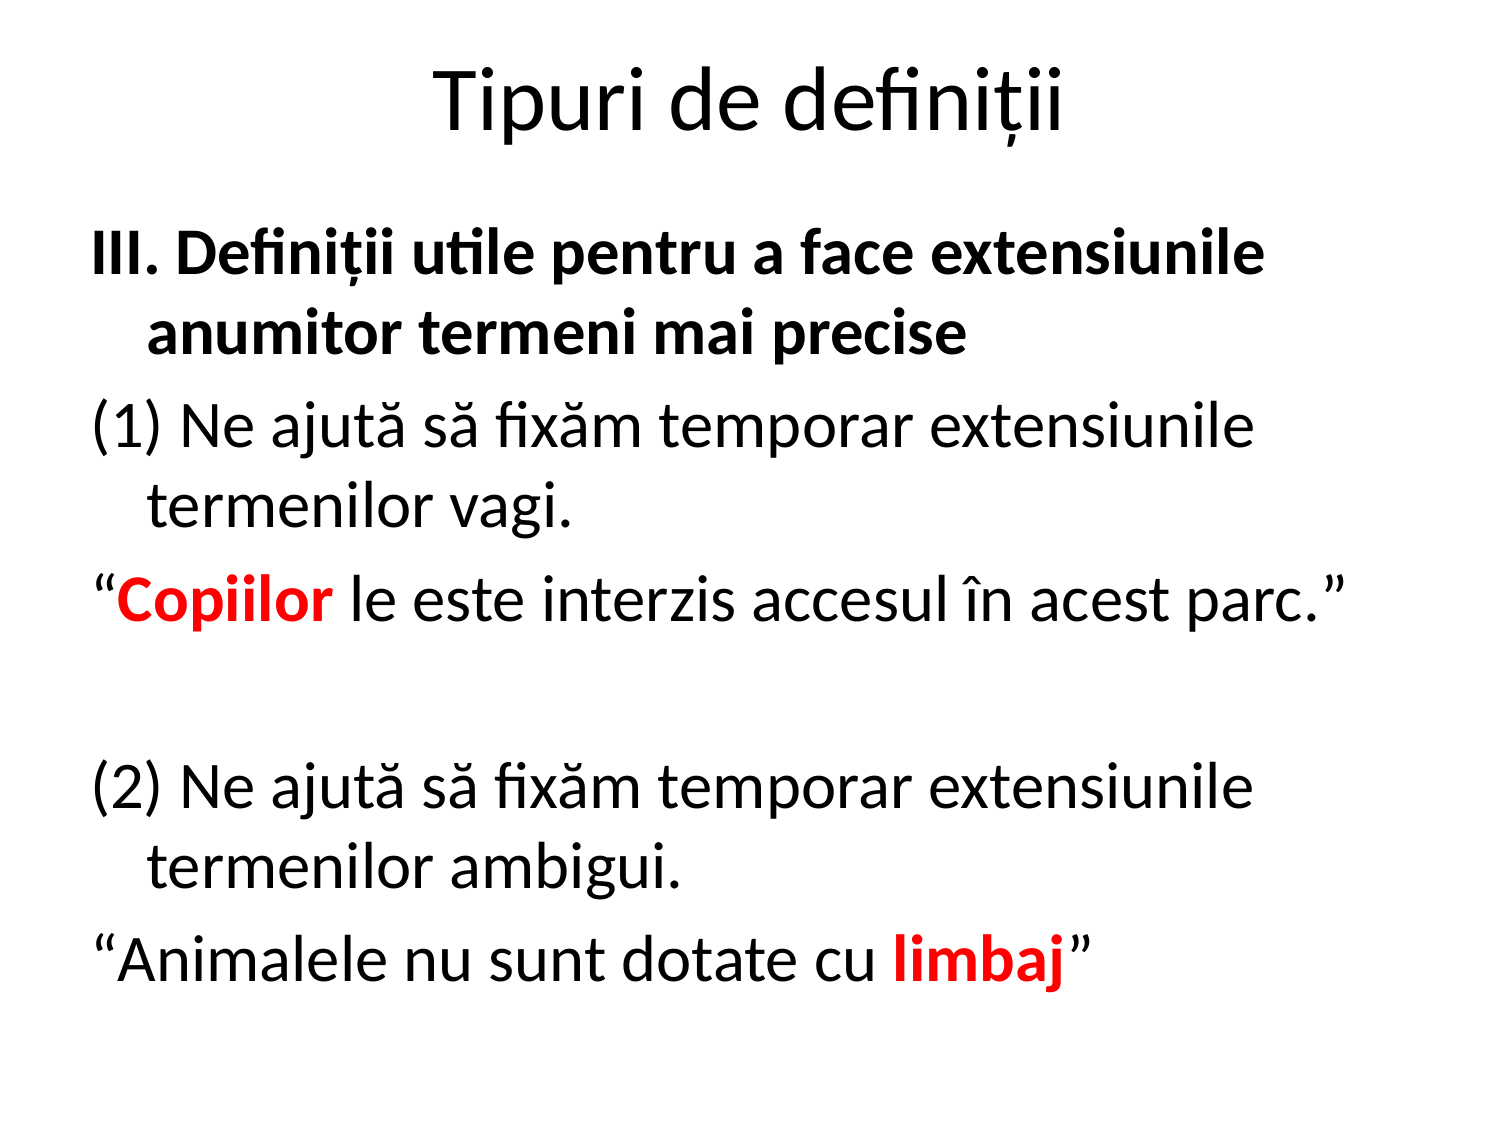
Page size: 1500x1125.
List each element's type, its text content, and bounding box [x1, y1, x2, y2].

title Tipuri de definiții [75, 0, 1425, 188]
list III. Definiții utile pentru a face extensiunile anumitor termeni mai precise (1) Ne ajută să fixăm temporar extensiunile termenilor vagi. “Copiilor le este interzis accesul în acest parc.” (2) Ne ajută să fixăm temporar extensiunile termenilor ambigui. “Animalele nu sunt dotate cu limbaj” [75, 200, 1425, 1063]
